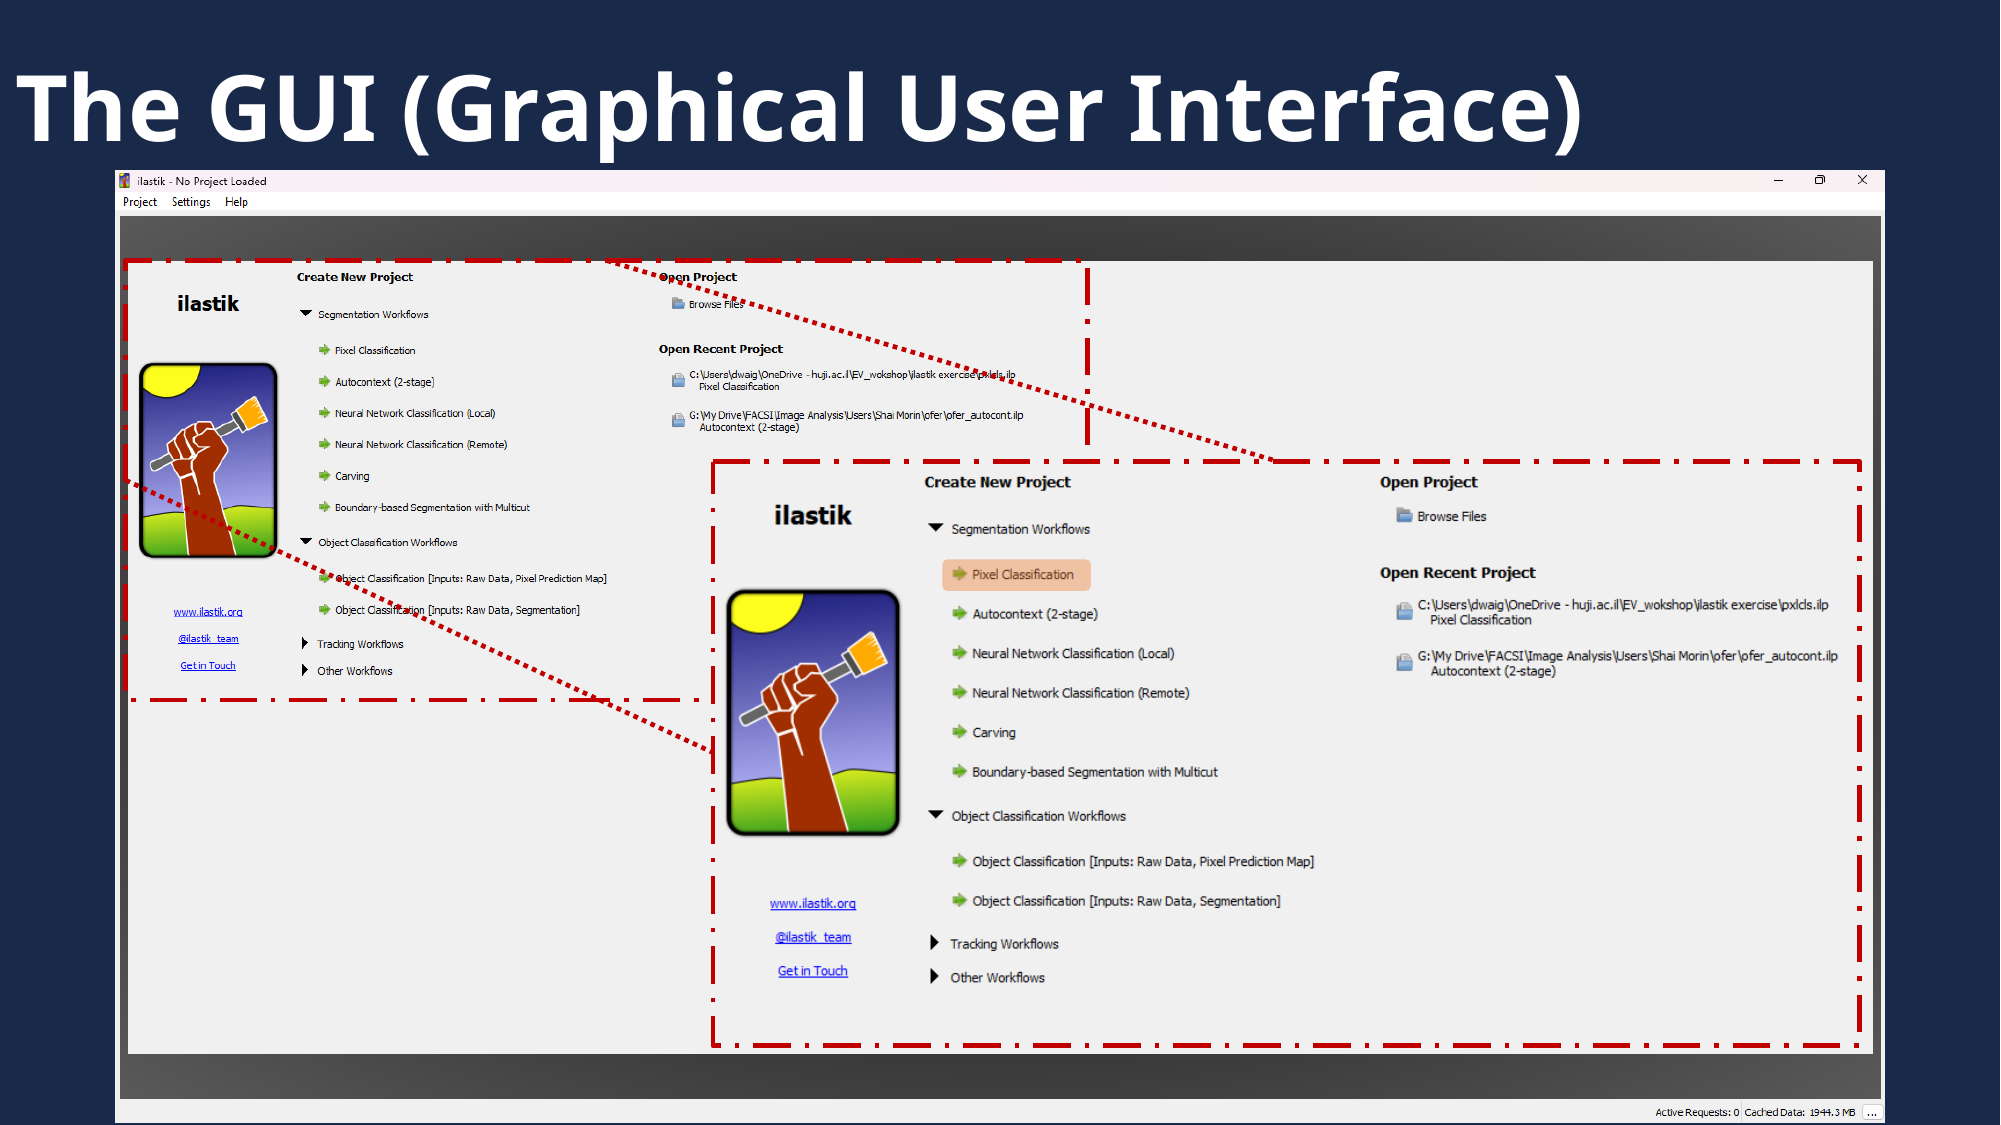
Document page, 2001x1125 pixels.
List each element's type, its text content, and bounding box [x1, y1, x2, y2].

title The GUI (Graphical User Interface) [0, 2, 1725, 221]
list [115, 170, 1885, 1123]
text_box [125, 260, 1857, 1044]
